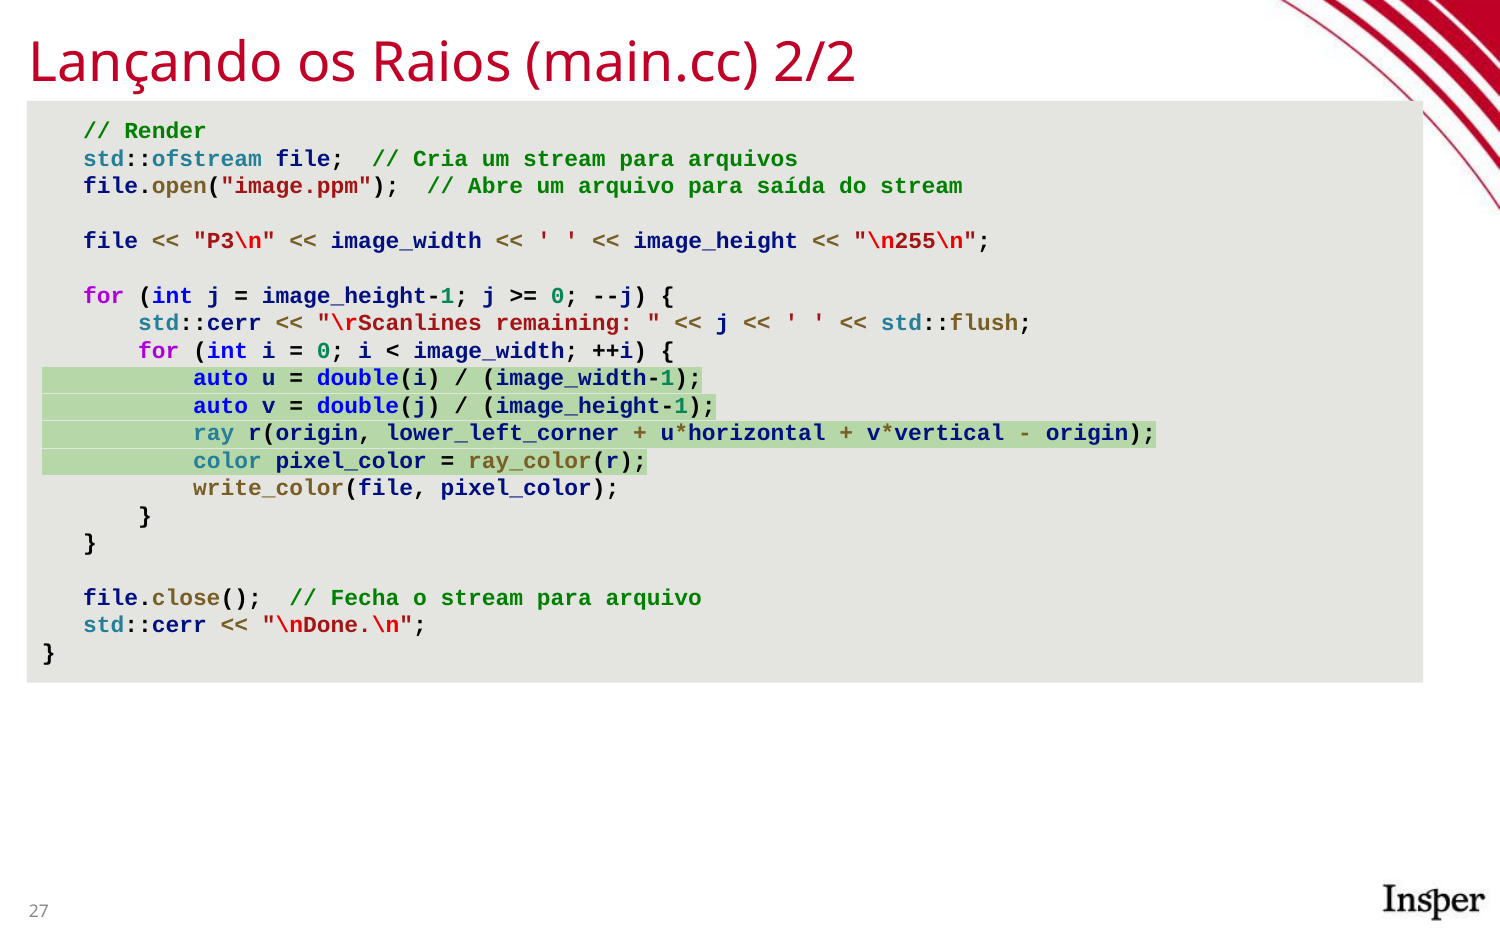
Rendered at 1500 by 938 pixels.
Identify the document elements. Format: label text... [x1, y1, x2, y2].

title Lançando os Raios (main.cc) 2/2 [13, 18, 1397, 104]
picture [249, 0, 1500, 938]
text_box // Render std::ofstream file; // Cria um stream para arquivos file.open("image.ppm"); // Abre um arquivo para saída do stream file << "P3\n" << image_width << ' ' << image_height << "\n255\n"; for (int j = image_height-1; j >= 0; --j) { std::cerr << "\rScanlines remaining: " << j << ' ' << std::flush; for (int i = 0; i < image_width; ++i) { auto u = double(i) / (image_width-1); auto v = double(j) / (image_height-1); ray r(origin, lower_left_corner + u*horizontal + v*vertical - origin); color pixel_color = ray_color(r); write_color(file, pixel_color); } } file.close(); // Fecha o stream para arquivo std::cerr << "\nDone.\n"; } [26, 100, 1424, 683]
slide_number ‹#› [0, 887, 78, 938]
